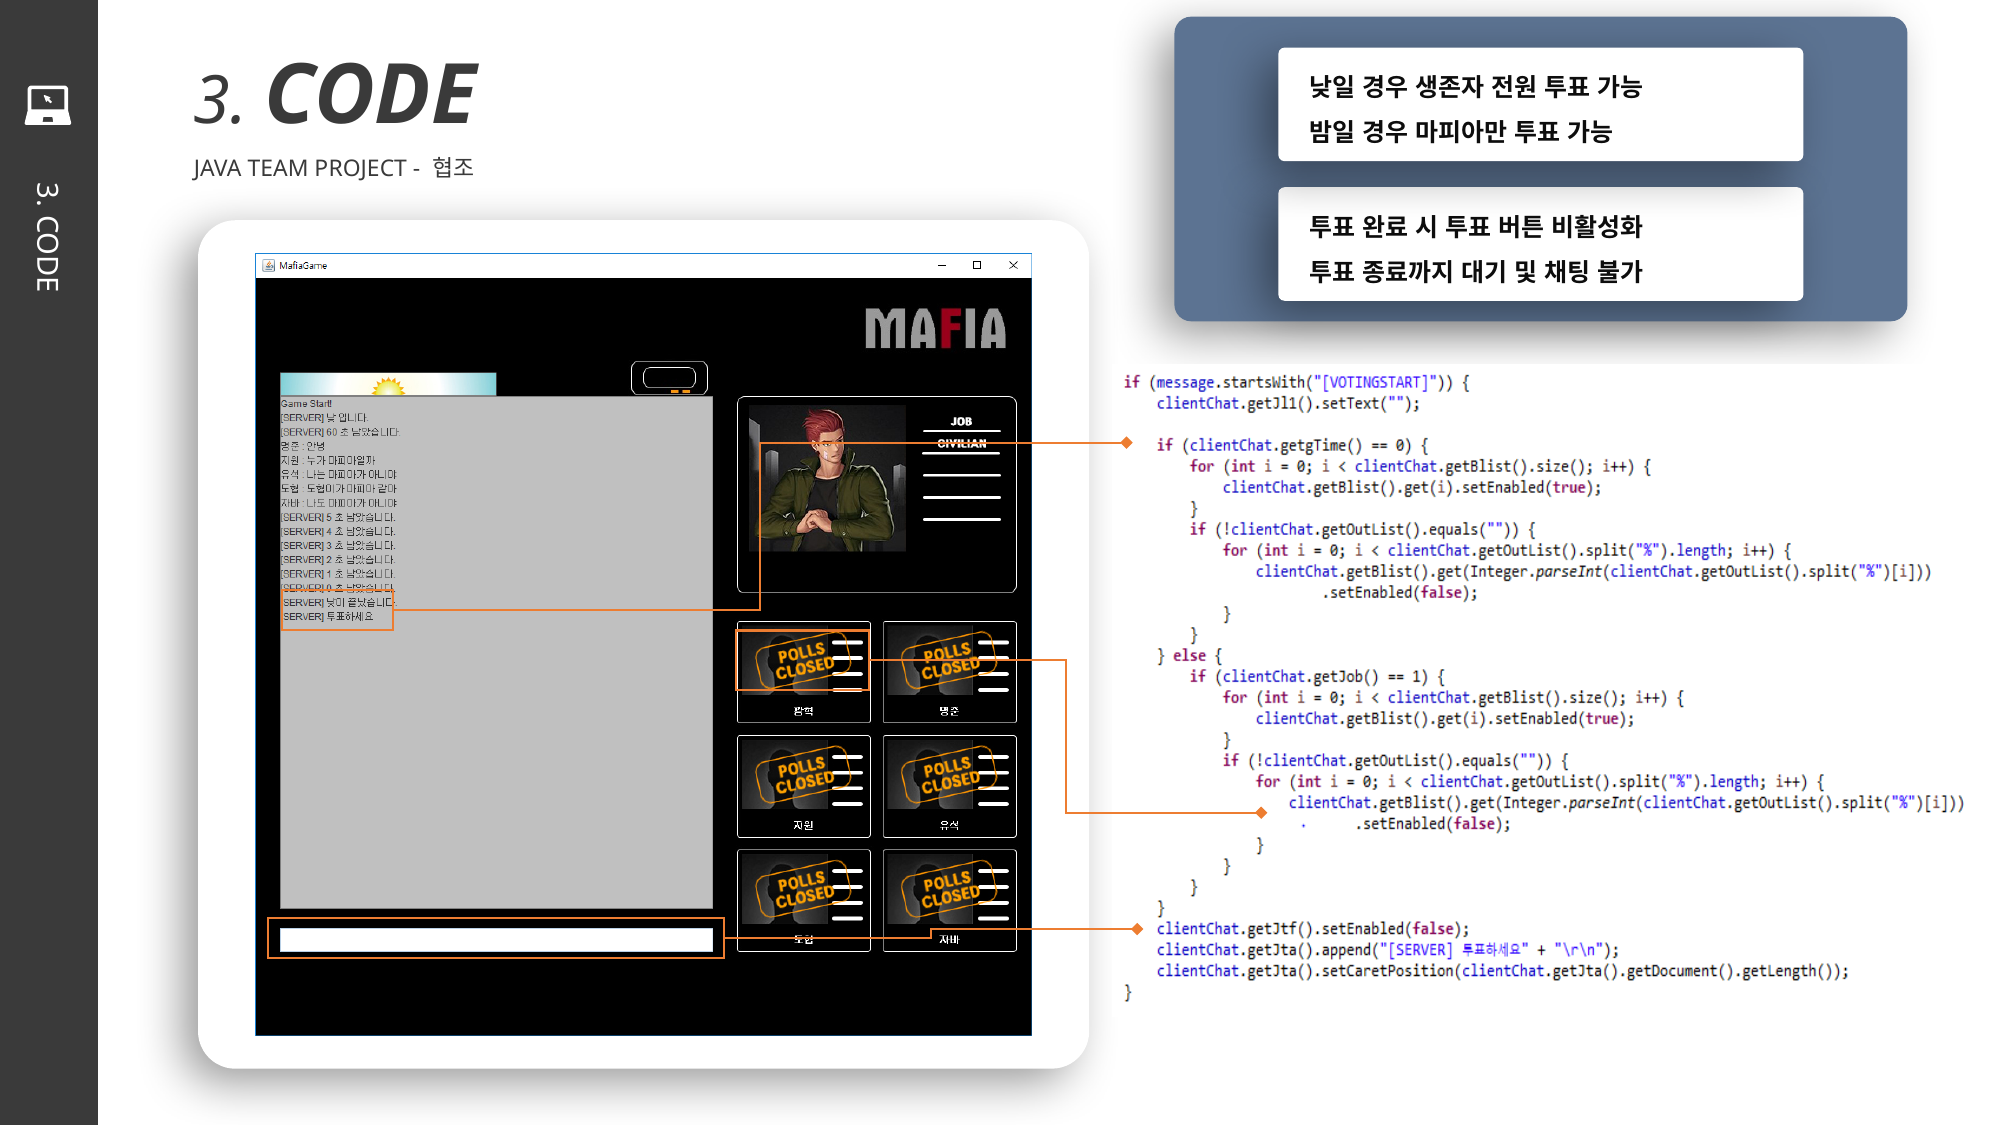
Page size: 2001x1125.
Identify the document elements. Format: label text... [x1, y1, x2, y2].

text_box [24, 85, 72, 125]
picture [1112, 364, 1977, 1017]
text_box l [196, 220, 1091, 1070]
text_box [723, 929, 1138, 939]
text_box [869, 660, 1262, 813]
text_box [1384, 15, 1909, 323]
text_box 투표 완료 시 투표 버튼 비활성화 투표 종료까지 대기 및 채팅 불가 [1277, 191, 1805, 302]
text_box 낮일 경우 생존자 전원 투표 가능 밤일 경우 마피아만 투표 가능 [1277, 46, 1805, 163]
picture [255, 253, 1032, 1036]
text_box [393, 442, 1127, 611]
text_box [1173, 220, 1242, 323]
text_box 3. CODE [0, 0, 99, 1125]
text_box 3. CODE JAVA TEAM PROJECT - 협조 [193, 1, 1384, 220]
